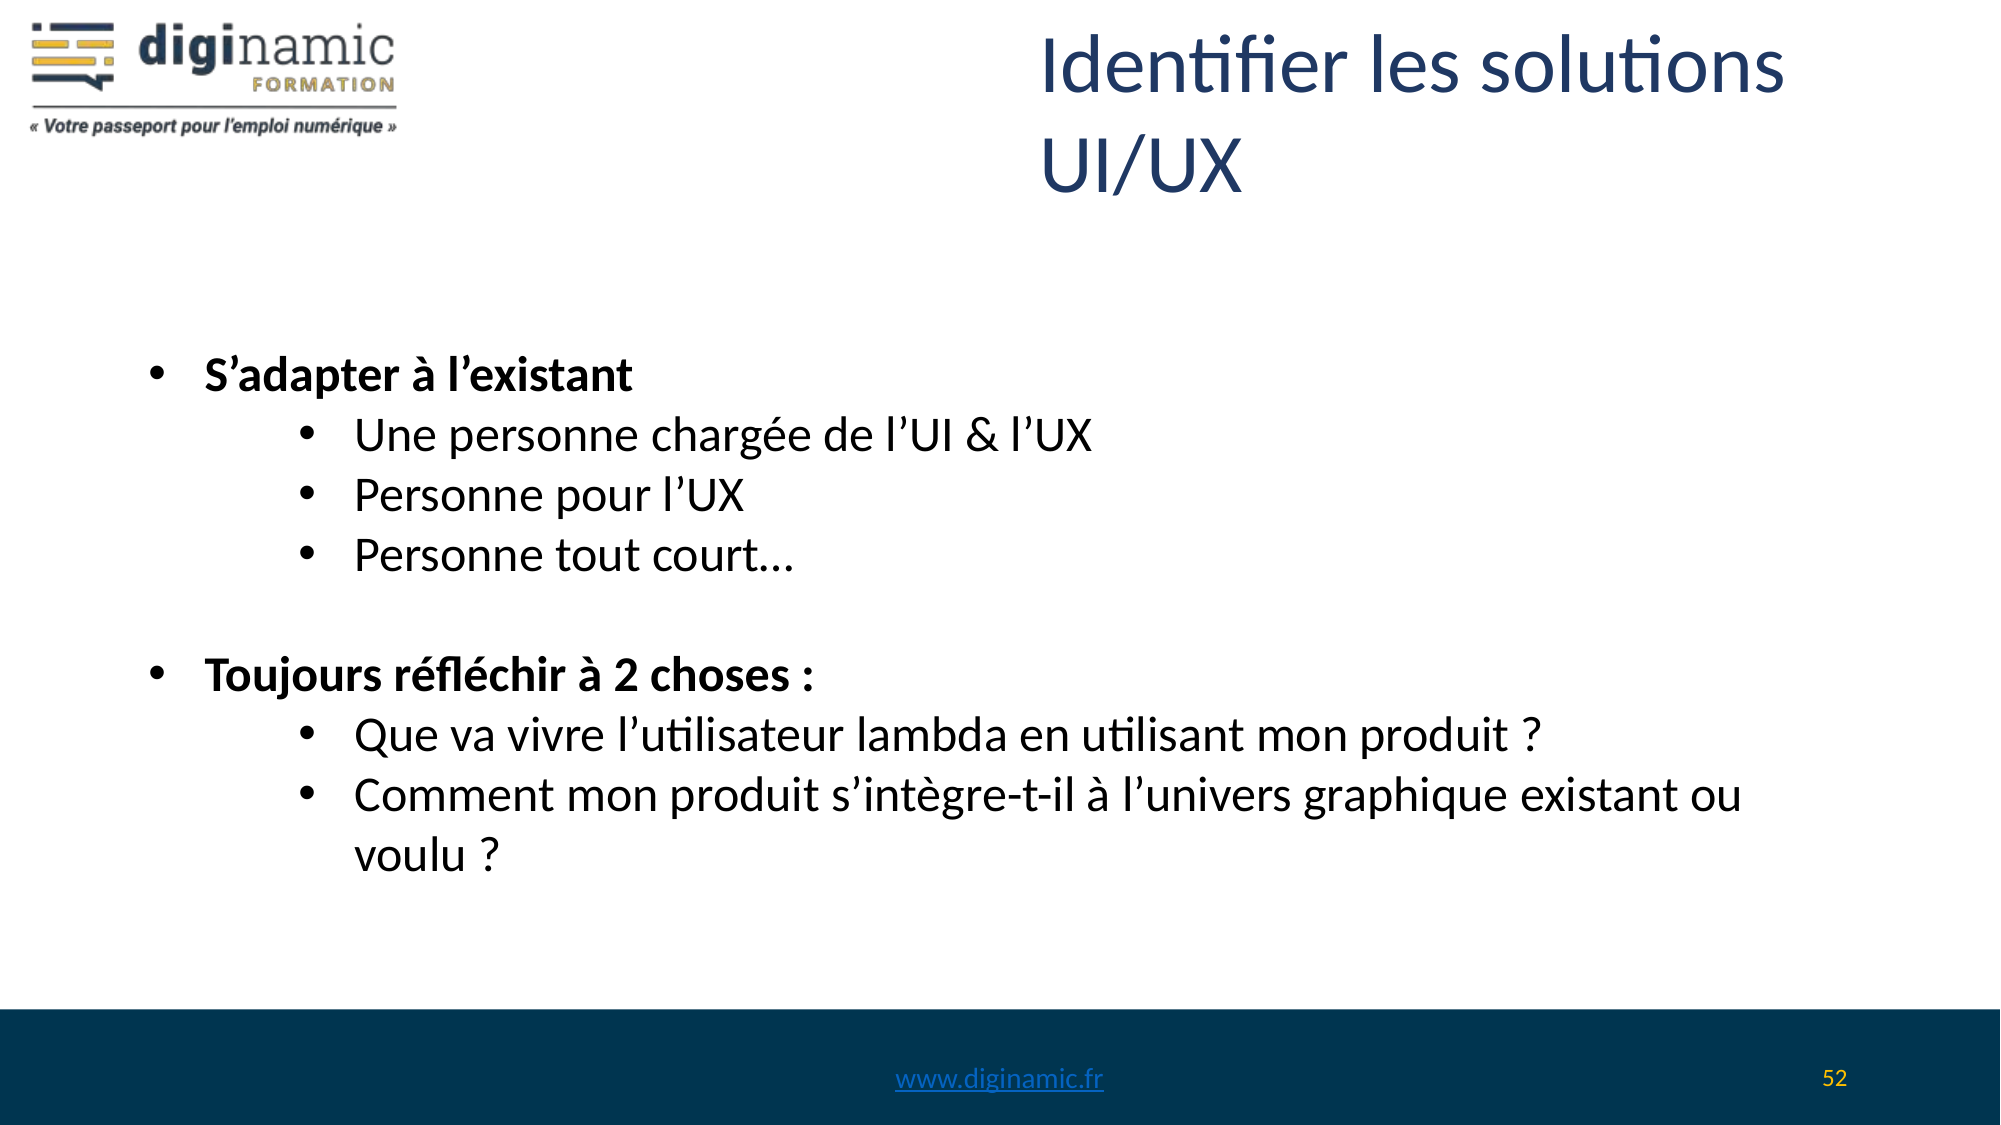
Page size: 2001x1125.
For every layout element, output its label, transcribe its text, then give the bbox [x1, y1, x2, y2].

slide_number ‹#› [1817, 1060, 1852, 1125]
picture [15, 20, 414, 138]
footer www.diginamic.fr [893, 1058, 1107, 1125]
text_box S’adapter à l’existant Une personne chargée de l’UI & l’UX Personne pour l’UX Personne tout court… Toujours réfléchir à 2 choses : Que va vivre l’utilisateur lambda en utilisant mon produit ? Comment mon produit s’intègre-t-il à l’univers graphique existant ou voulu ? [148, 324, 1775, 882]
text_box Identifier les solutions UI/UX [1037, 7, 1947, 210]
